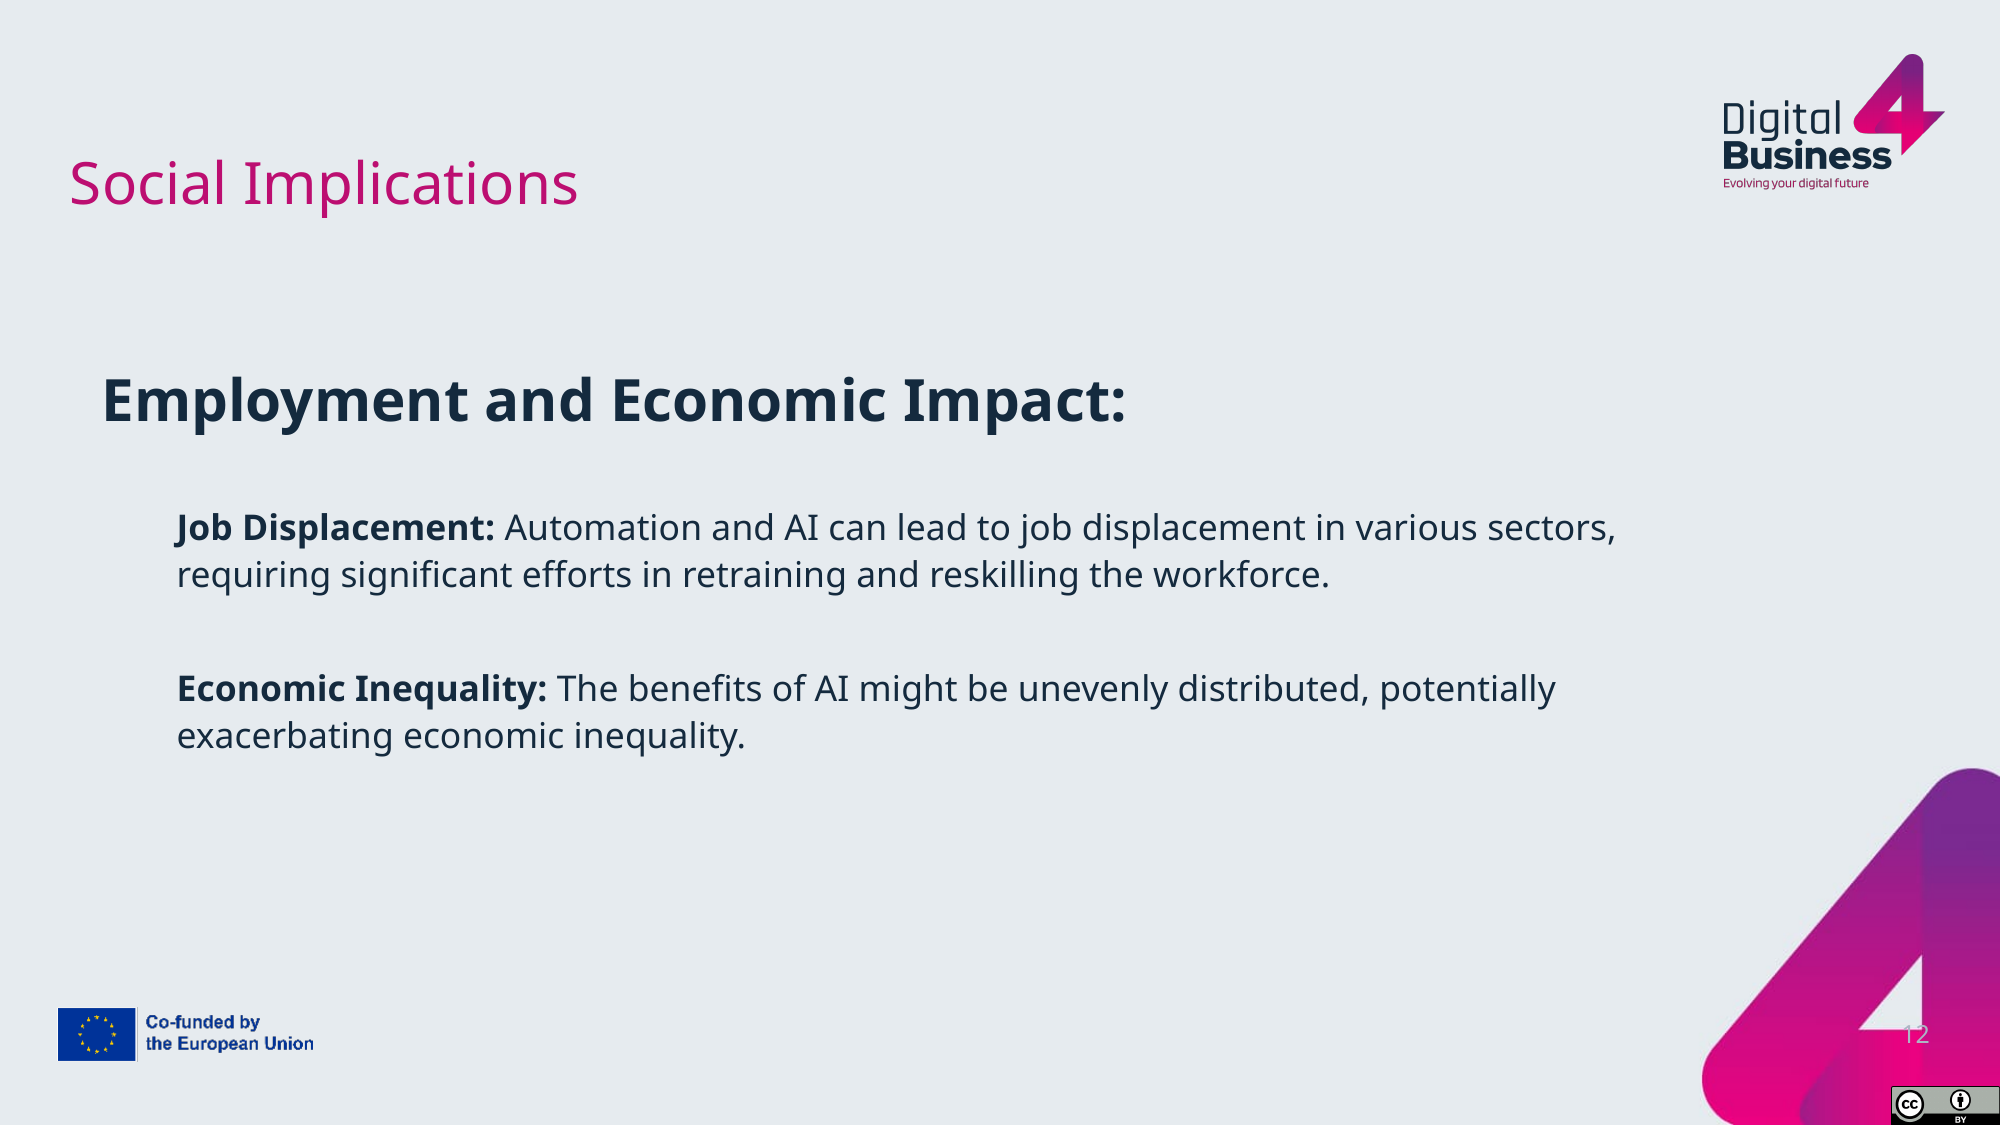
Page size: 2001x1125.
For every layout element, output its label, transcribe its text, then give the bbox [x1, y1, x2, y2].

picture [0, 0, 2000, 1125]
title Social Implications [54, 54, 1623, 225]
list Employment and Economic Impact: Job Displacement: Automation and AI can lead to job displacement in various sectors, requiring significant efforts in retraining and reskilling the workforce. Economic Inequality: The benefits of AI might be unevenly distributed, potentially exacerbating economic inequality. [86, 348, 1653, 460]
